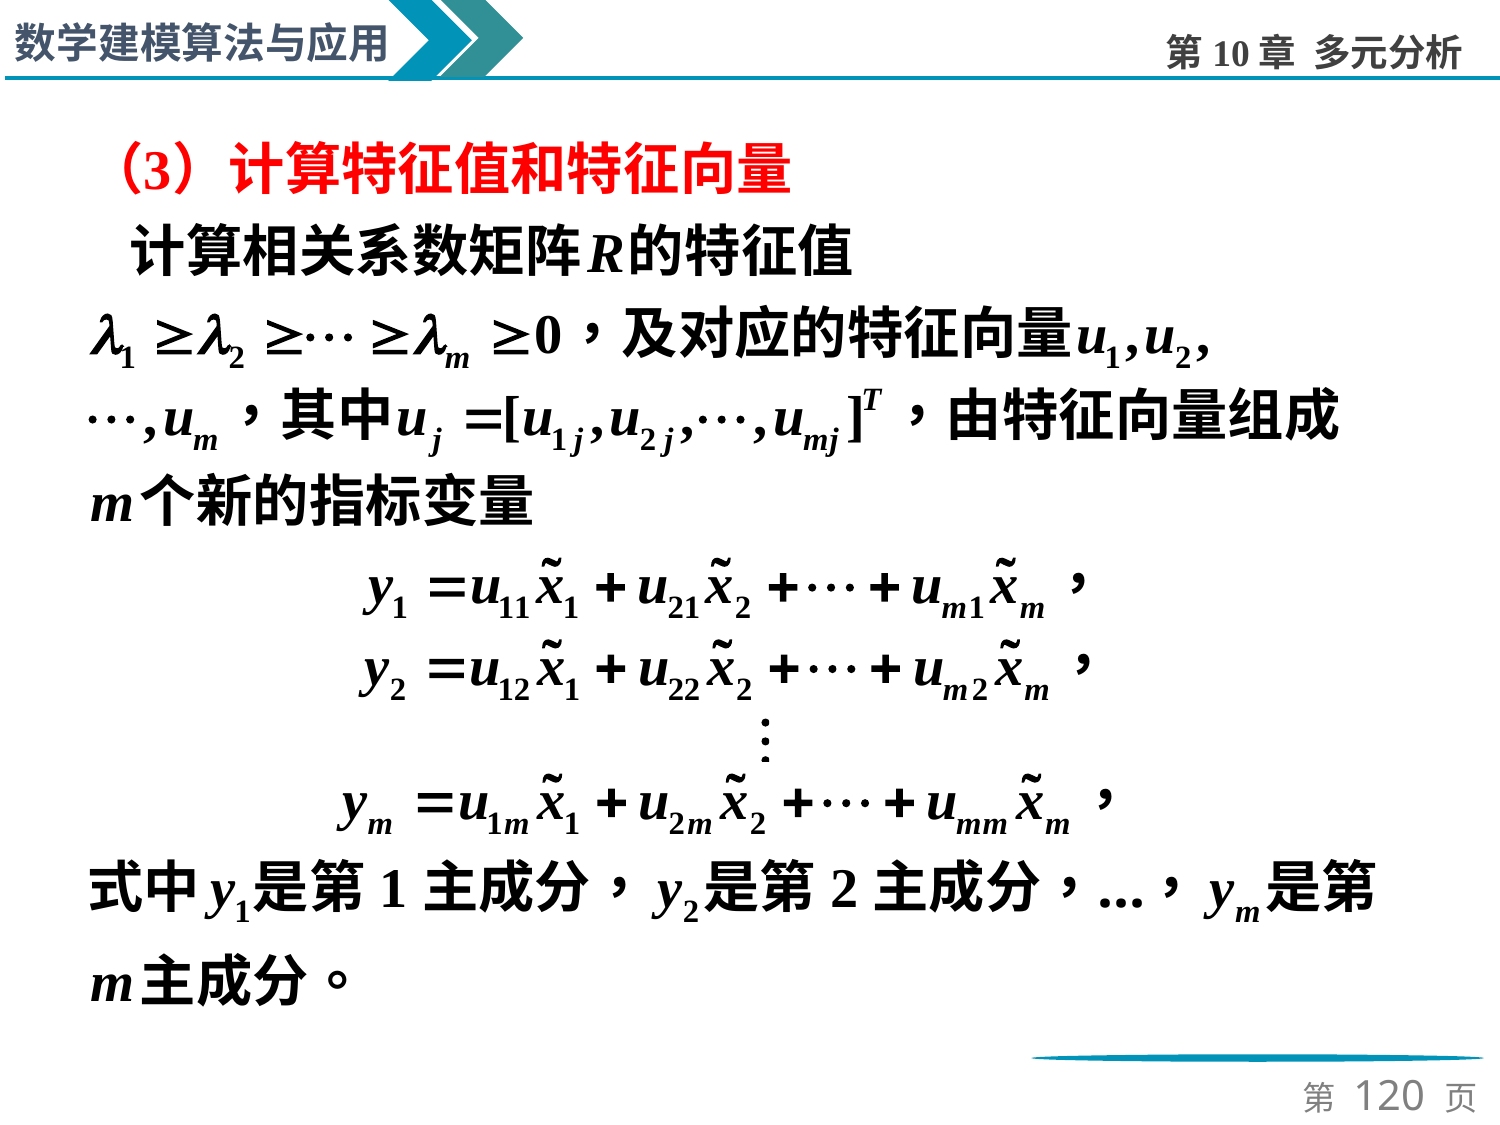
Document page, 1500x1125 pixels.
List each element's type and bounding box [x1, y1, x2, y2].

text_box [87, 131, 1377, 1032]
